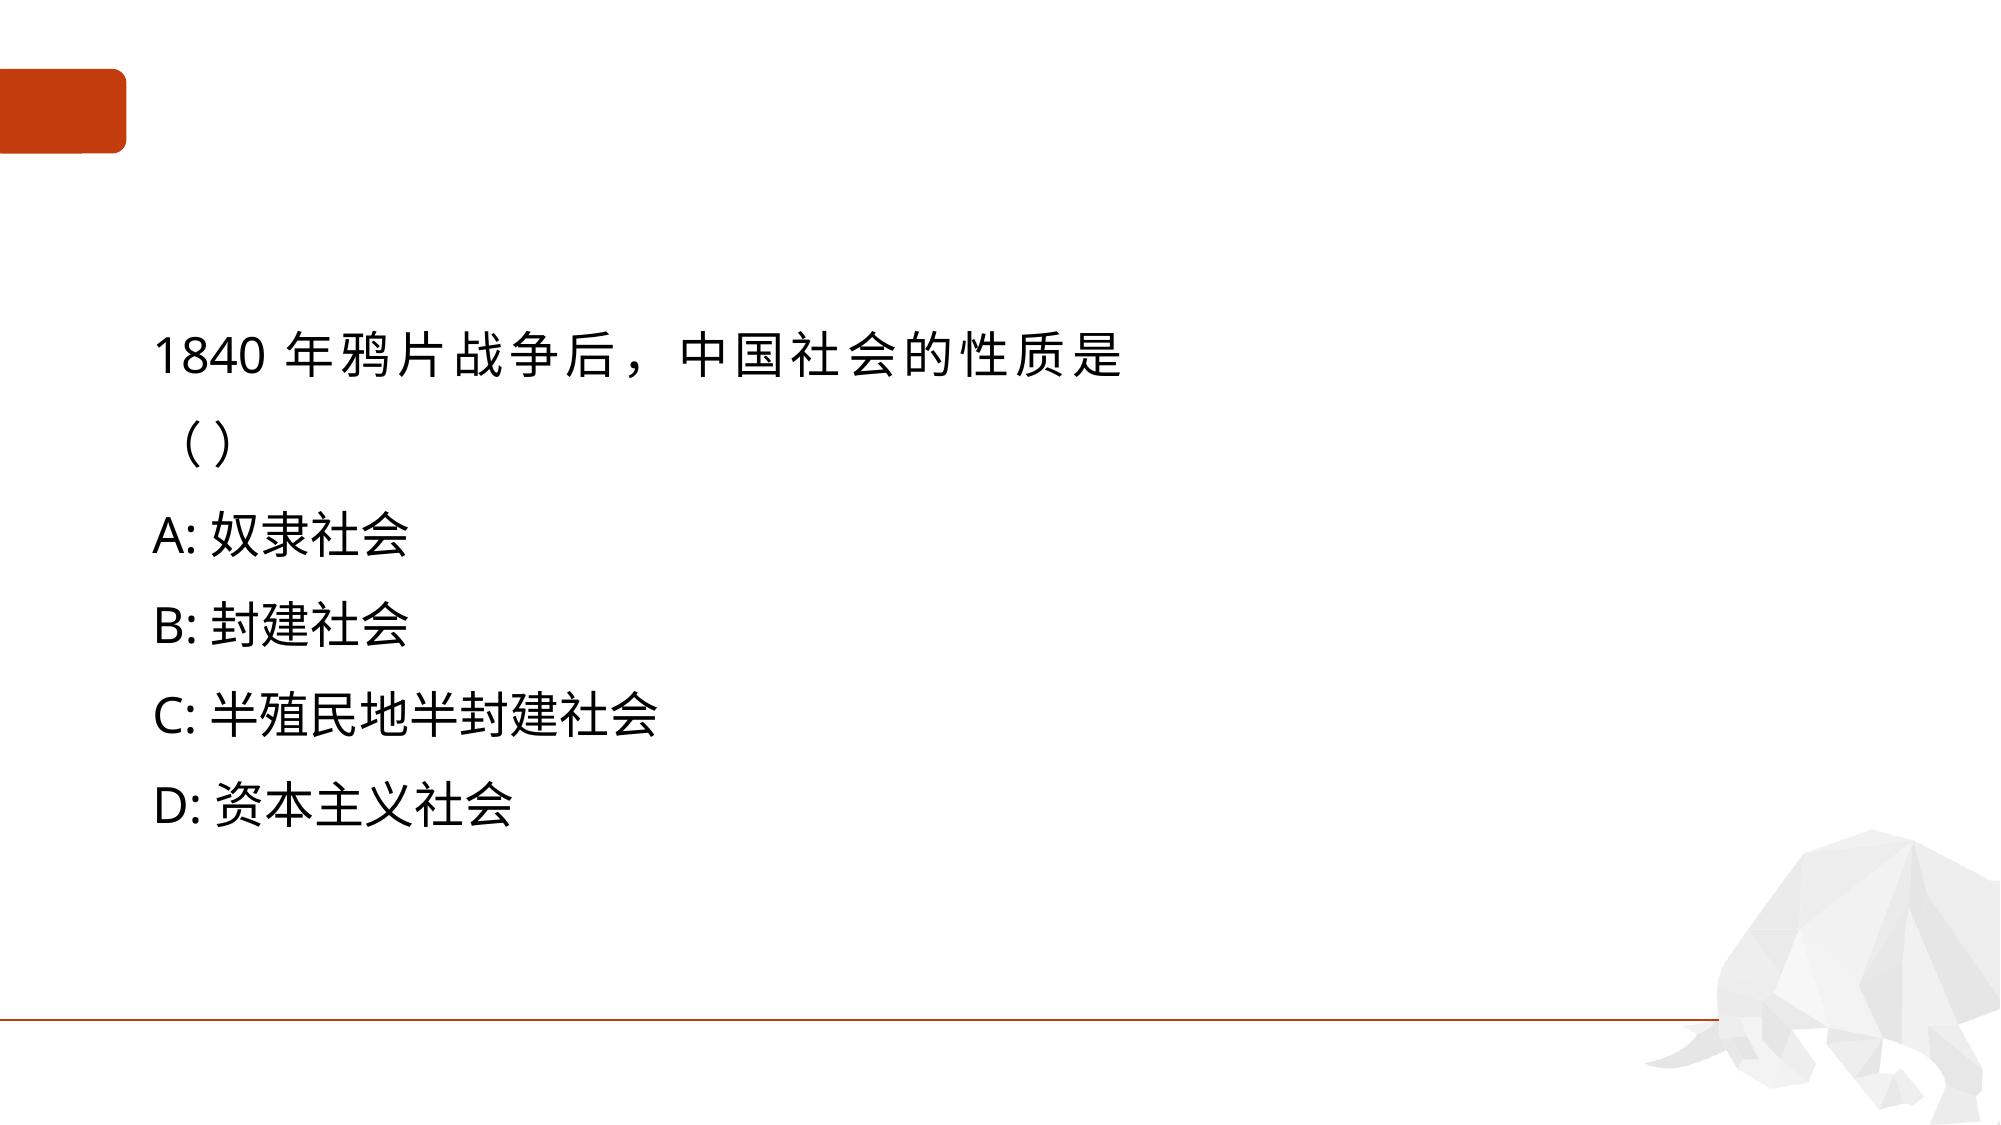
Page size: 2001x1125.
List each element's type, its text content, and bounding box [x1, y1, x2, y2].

text_box 1840年鸦片战争后，中国社会的性质是（ ） A:奴隶社会 B:封建社会 C:半殖民地半封建社会 D:资本主义社会 [137, 285, 1138, 841]
picture [1644, 829, 2000, 1125]
